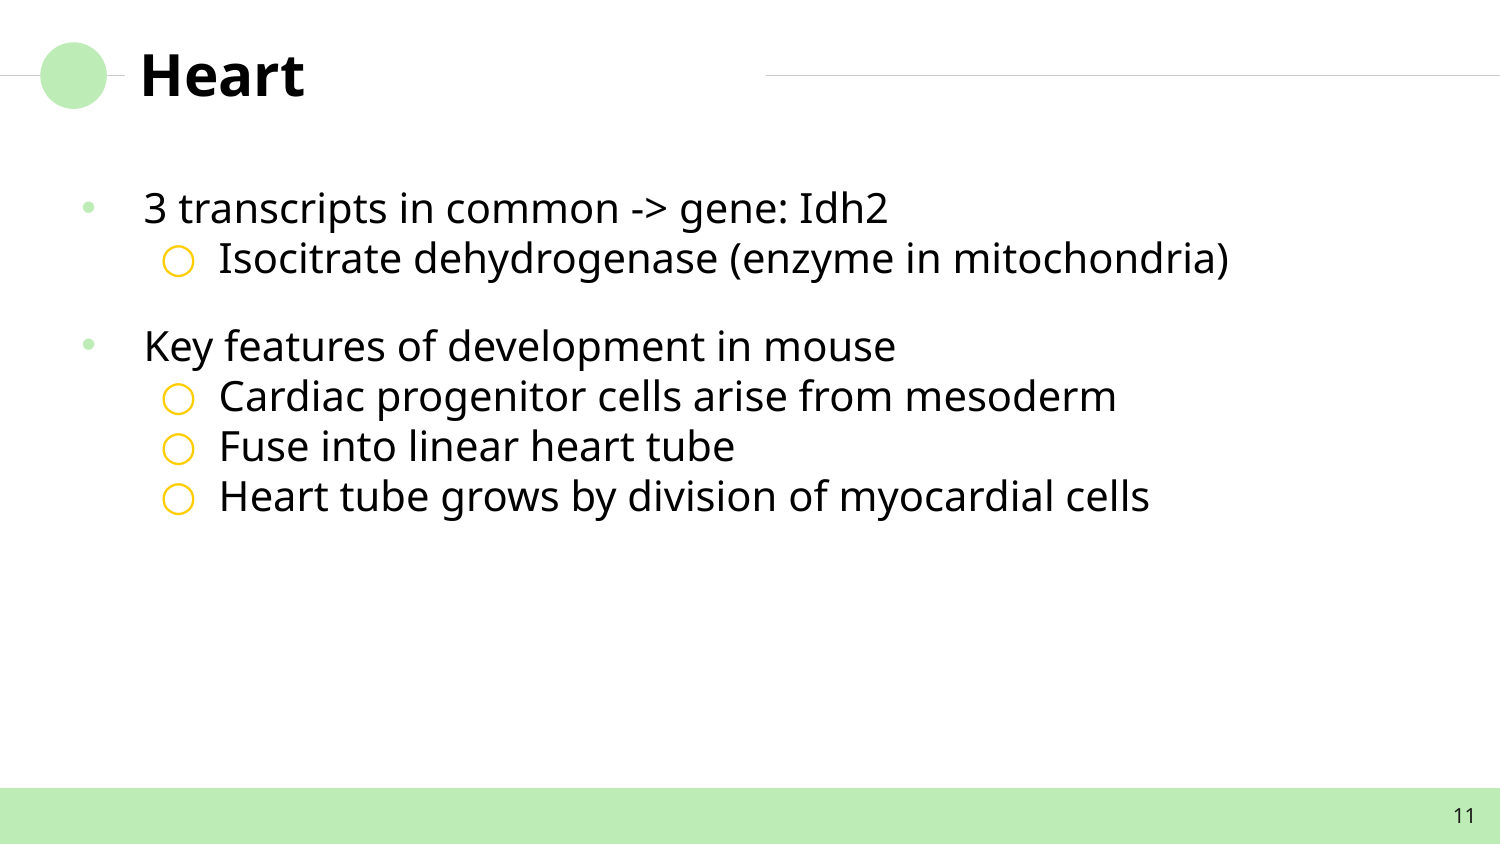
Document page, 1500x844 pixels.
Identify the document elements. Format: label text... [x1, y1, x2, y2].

title Heart [124, 37, 766, 110]
list 3 transcripts in common -> gene: Idh2 Isocitrate dehydrogenase (enzyme in mitochondria) Key features of development in mouse Cardiac progenitor cells arise from mesoderm Fuse into linear heart tube Heart tube grows by division of myocardial cells [53, 141, 1450, 776]
slide_number 11 [1401, 787, 1492, 844]
